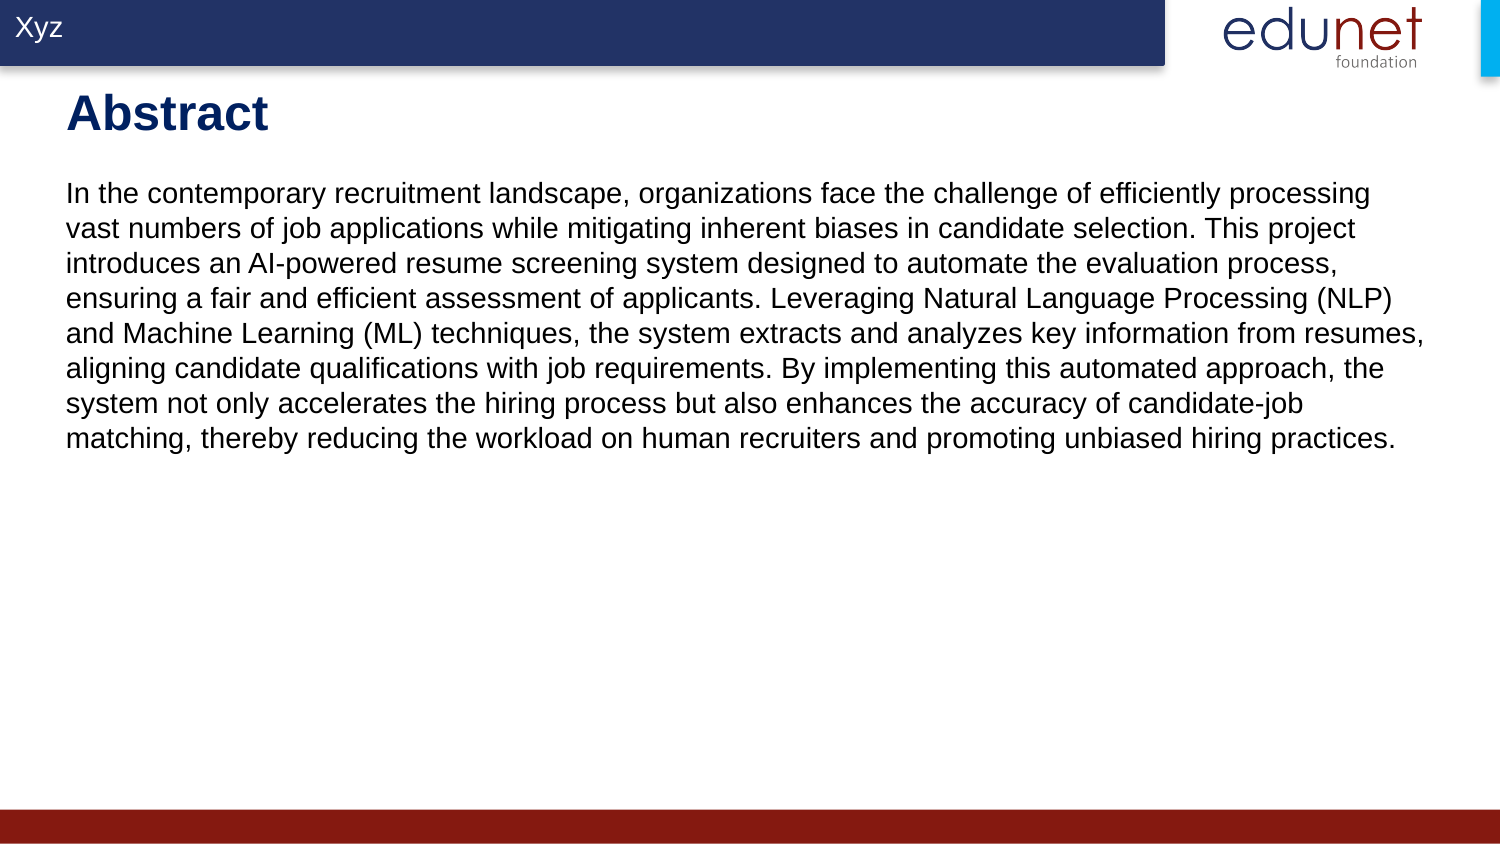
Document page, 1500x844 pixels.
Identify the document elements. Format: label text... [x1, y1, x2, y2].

text_box In the contemporary recruitment landscape, organizations face the challenge of efficiently processing vast numbers of job applications while mitigating inherent biases in candidate selection. This project introduces an AI-powered resume screening system designed to automate the evaluation process, ensuring a fair and efficient assessment of applicants. Leveraging Natural Language Processing (NLP) and Machine Learning (ML) techniques, the system extracts and analyzes key information from resumes, aligning candidate qualifications with job requirements. By implementing this automated approach, the system not only accelerates the hiring process but also enhances the accuracy of candidate-job matching, thereby reducing the workload on human recruiters and promoting unbiased hiring practices. [51, 166, 1449, 462]
picture [1219, 4, 1424, 72]
title Abstract [51, 72, 1449, 166]
